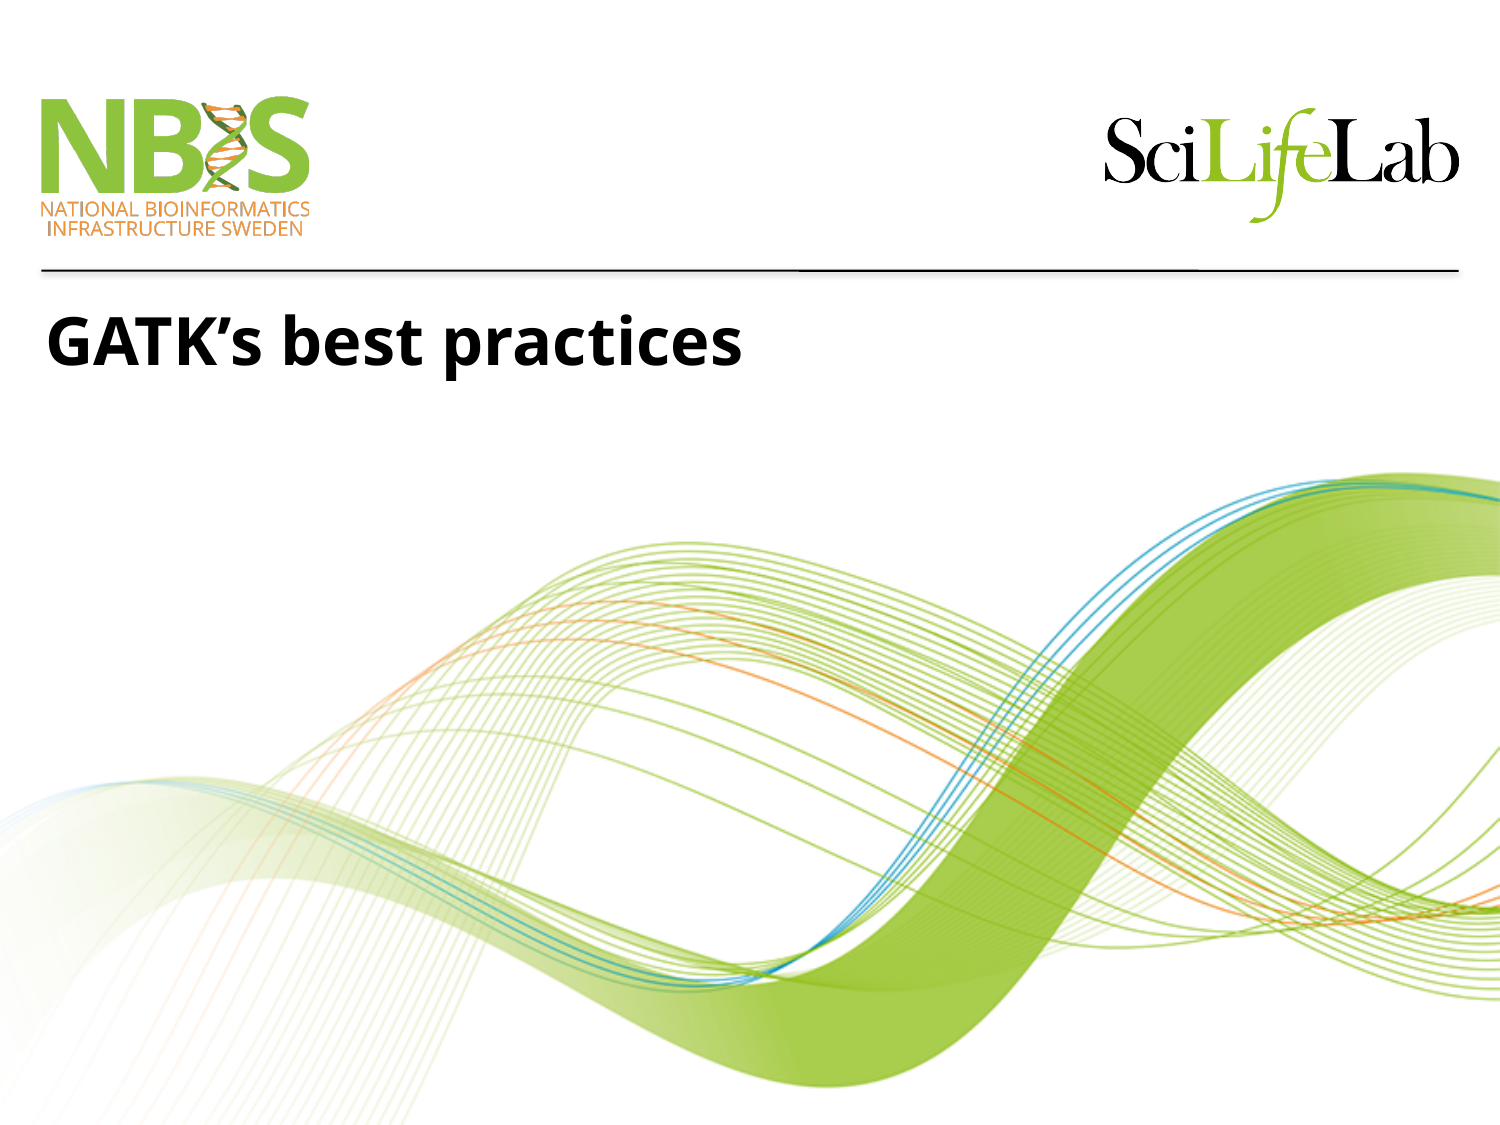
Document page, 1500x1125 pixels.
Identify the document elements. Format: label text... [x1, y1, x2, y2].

picture [1105, 108, 1459, 223]
picture [0, 464, 1500, 1125]
title GATK’s best practices [30, 291, 1138, 492]
